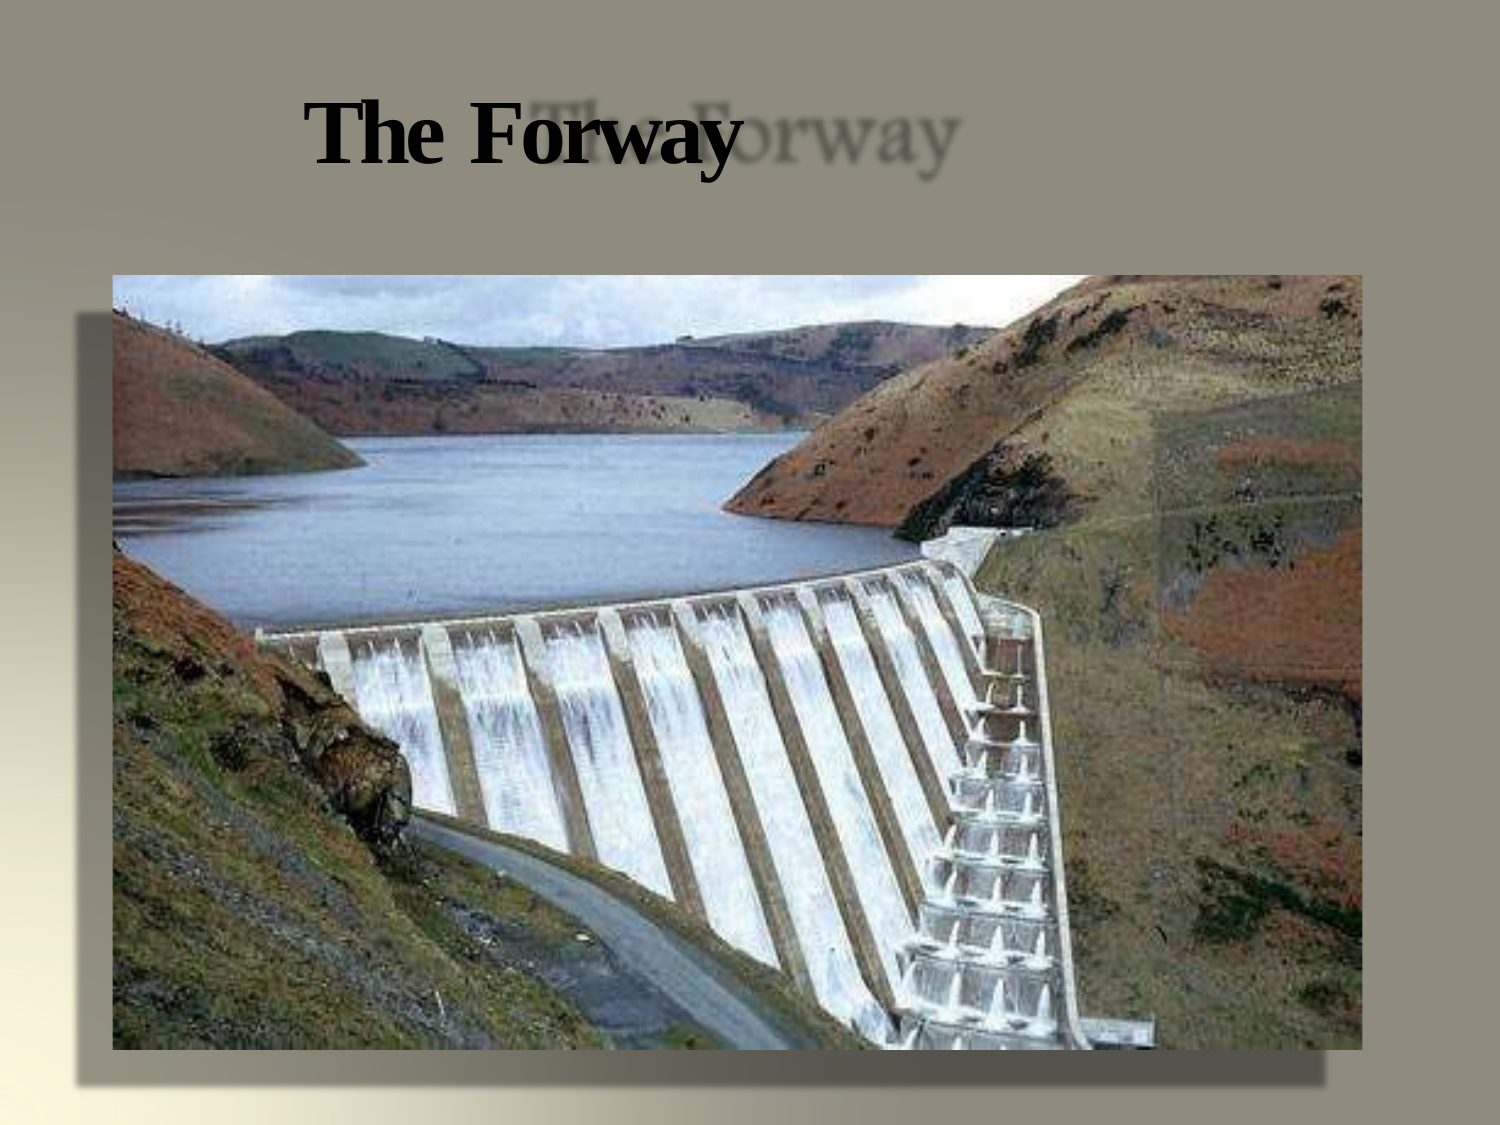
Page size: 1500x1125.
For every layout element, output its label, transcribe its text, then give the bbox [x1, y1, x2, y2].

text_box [65, 274, 1363, 1098]
text_box [467, 52, 1024, 263]
title The Forway [301, 69, 968, 260]
picture [0, 0, 1500, 1125]
